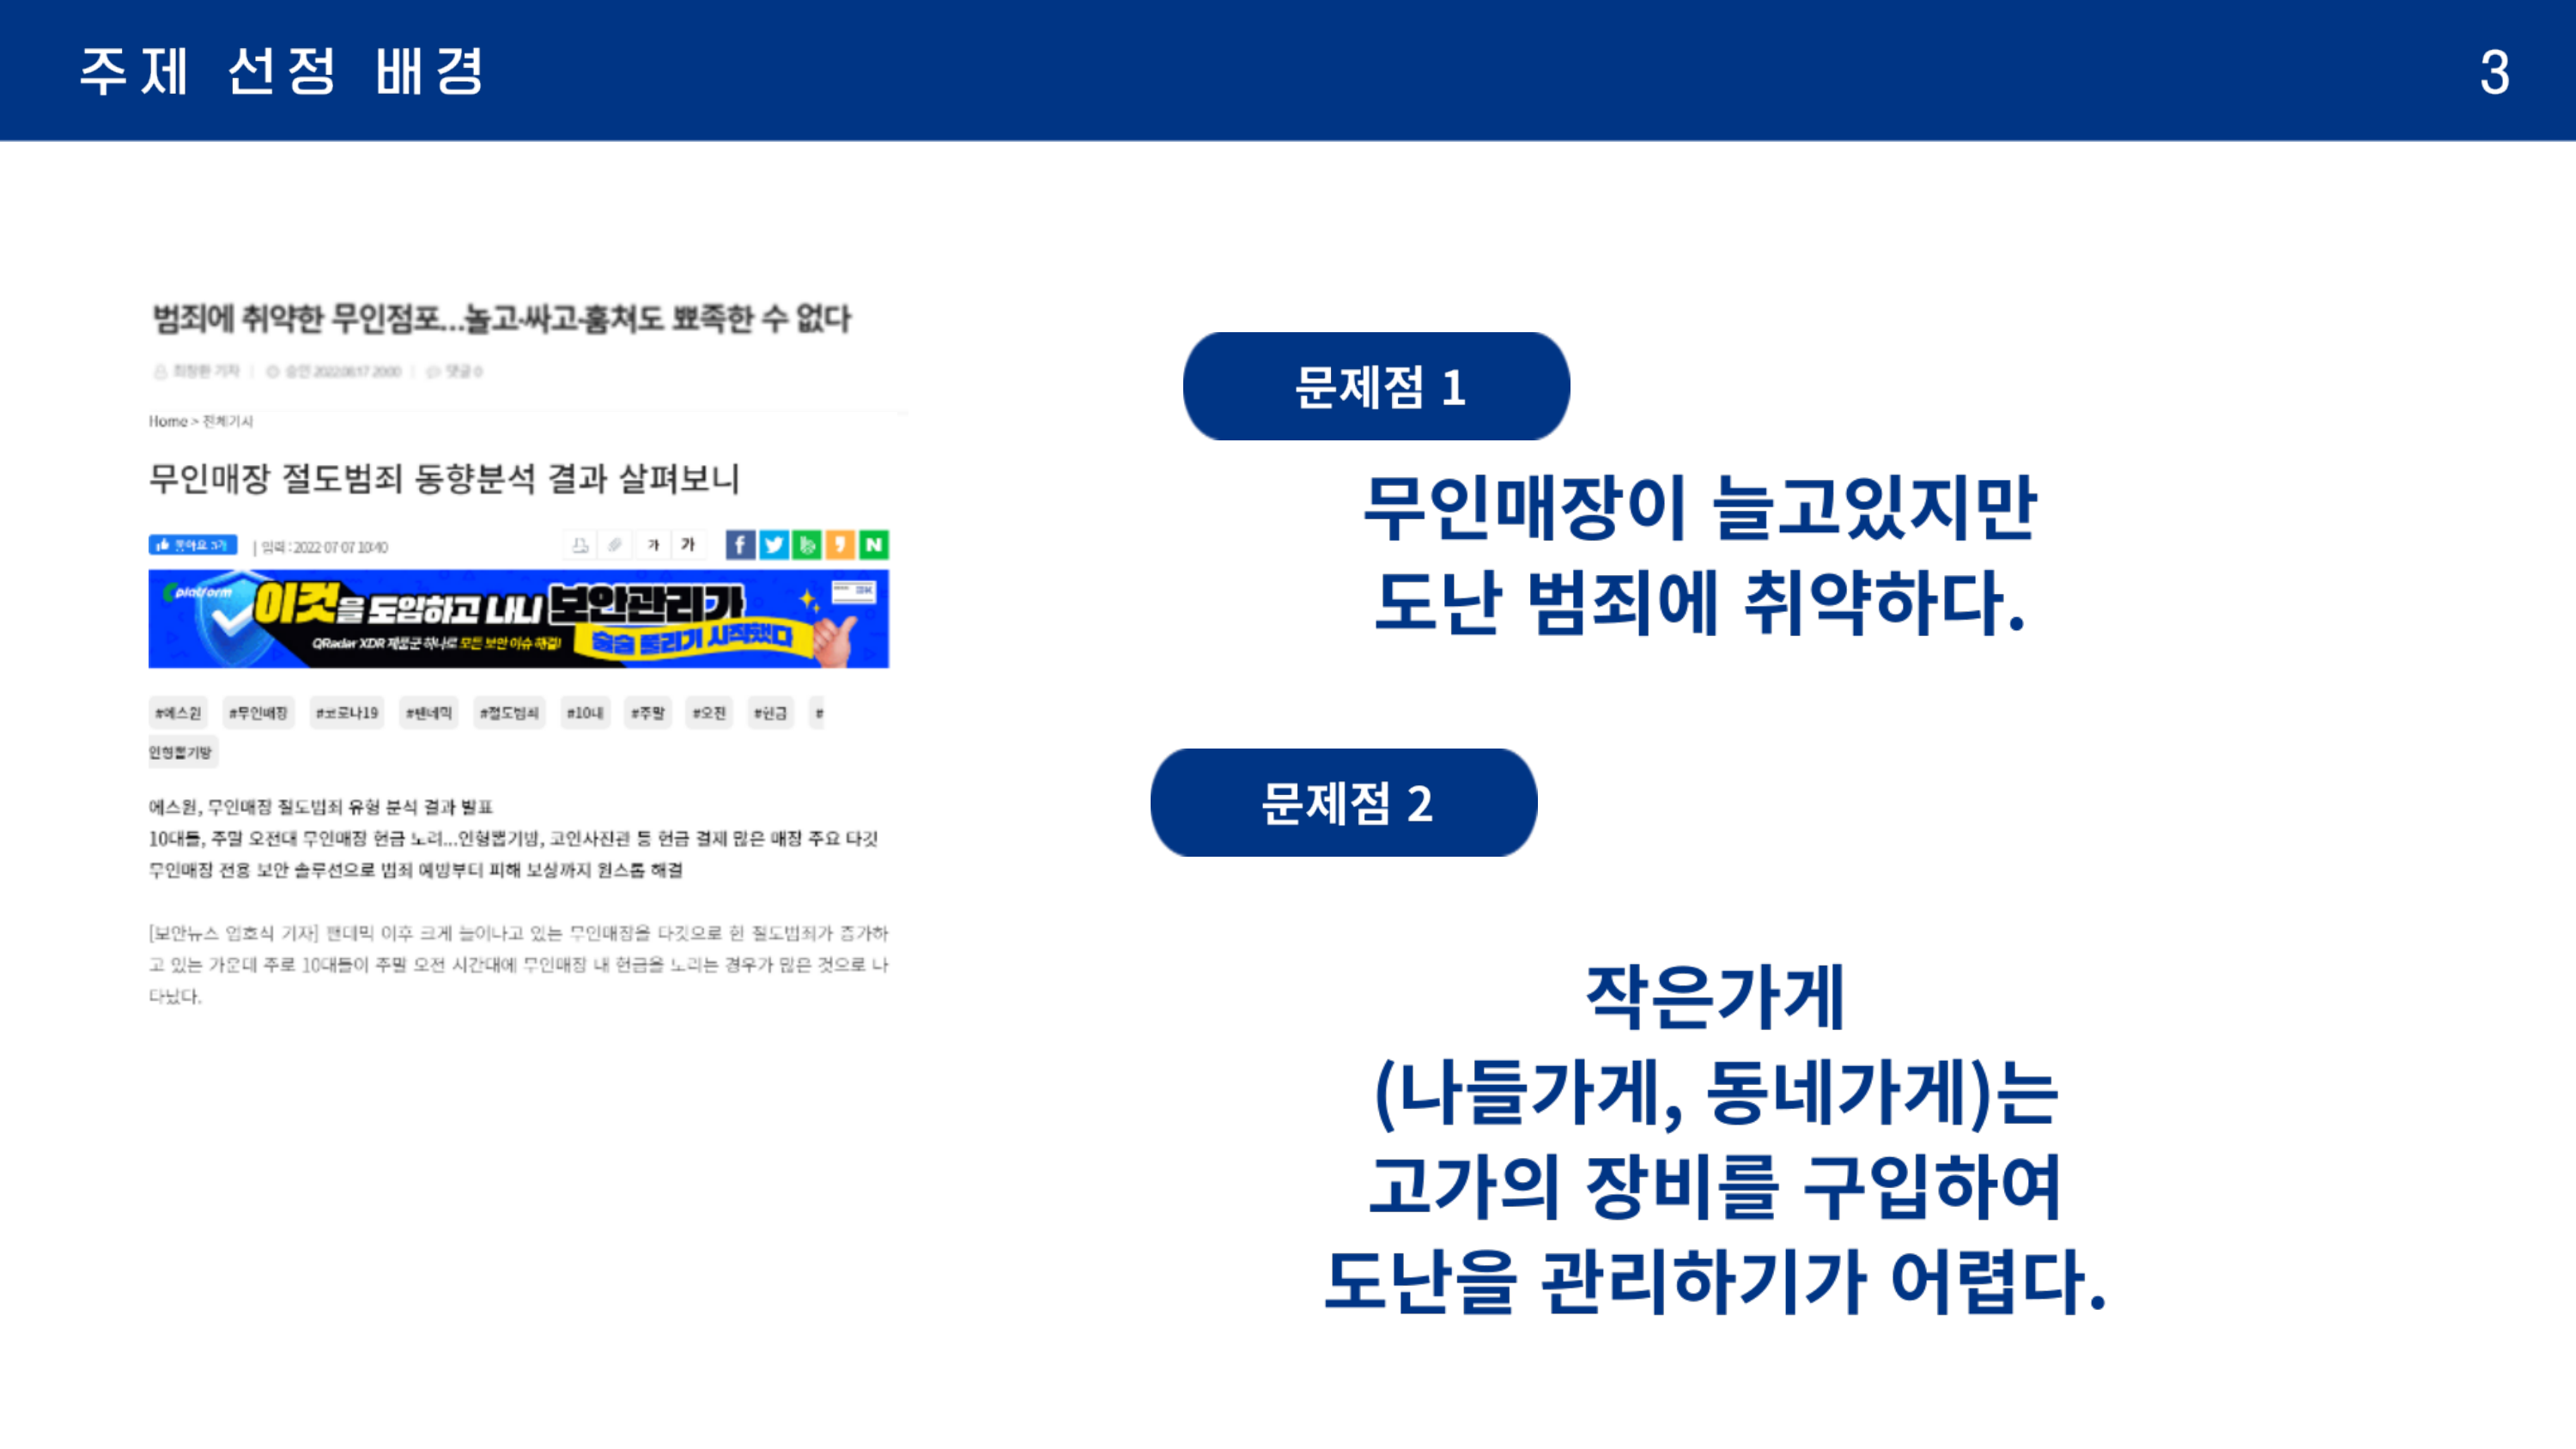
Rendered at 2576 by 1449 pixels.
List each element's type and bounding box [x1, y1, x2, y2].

picture [1051, 920, 2297, 1402]
picture [977, 752, 1614, 883]
text_box [1151, 748, 1538, 751]
text_box [126, 291, 908, 901]
picture [981, 336, 2285, 722]
text_box [0, 0, 2576, 142]
picture [2463, 15, 2558, 149]
picture [0, 17, 792, 149]
text_box [149, 412, 897, 1036]
